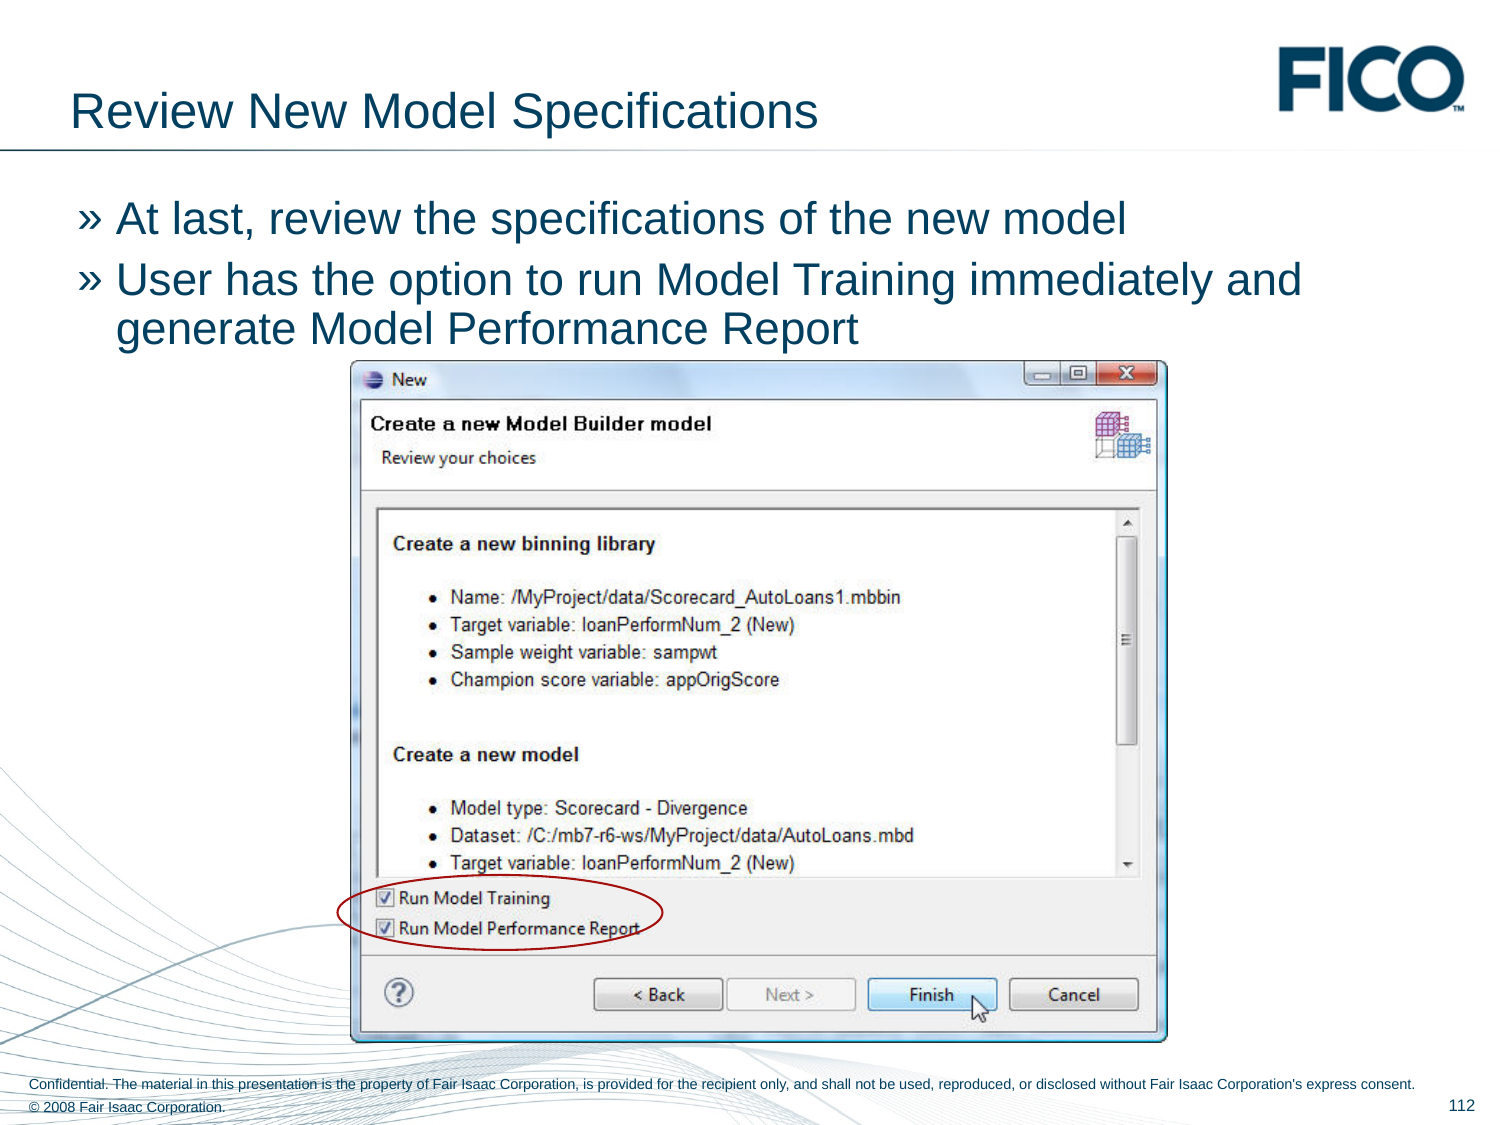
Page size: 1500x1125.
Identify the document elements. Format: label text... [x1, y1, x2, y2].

text_box [337, 902, 344, 923]
title Review New Model Specifications [62, 0, 1463, 139]
picture [0, 0, 1500, 1125]
list At last, review the specifications of the new model User has the option to run Model Training immediately and generate Model Performance Report [62, 187, 1463, 367]
